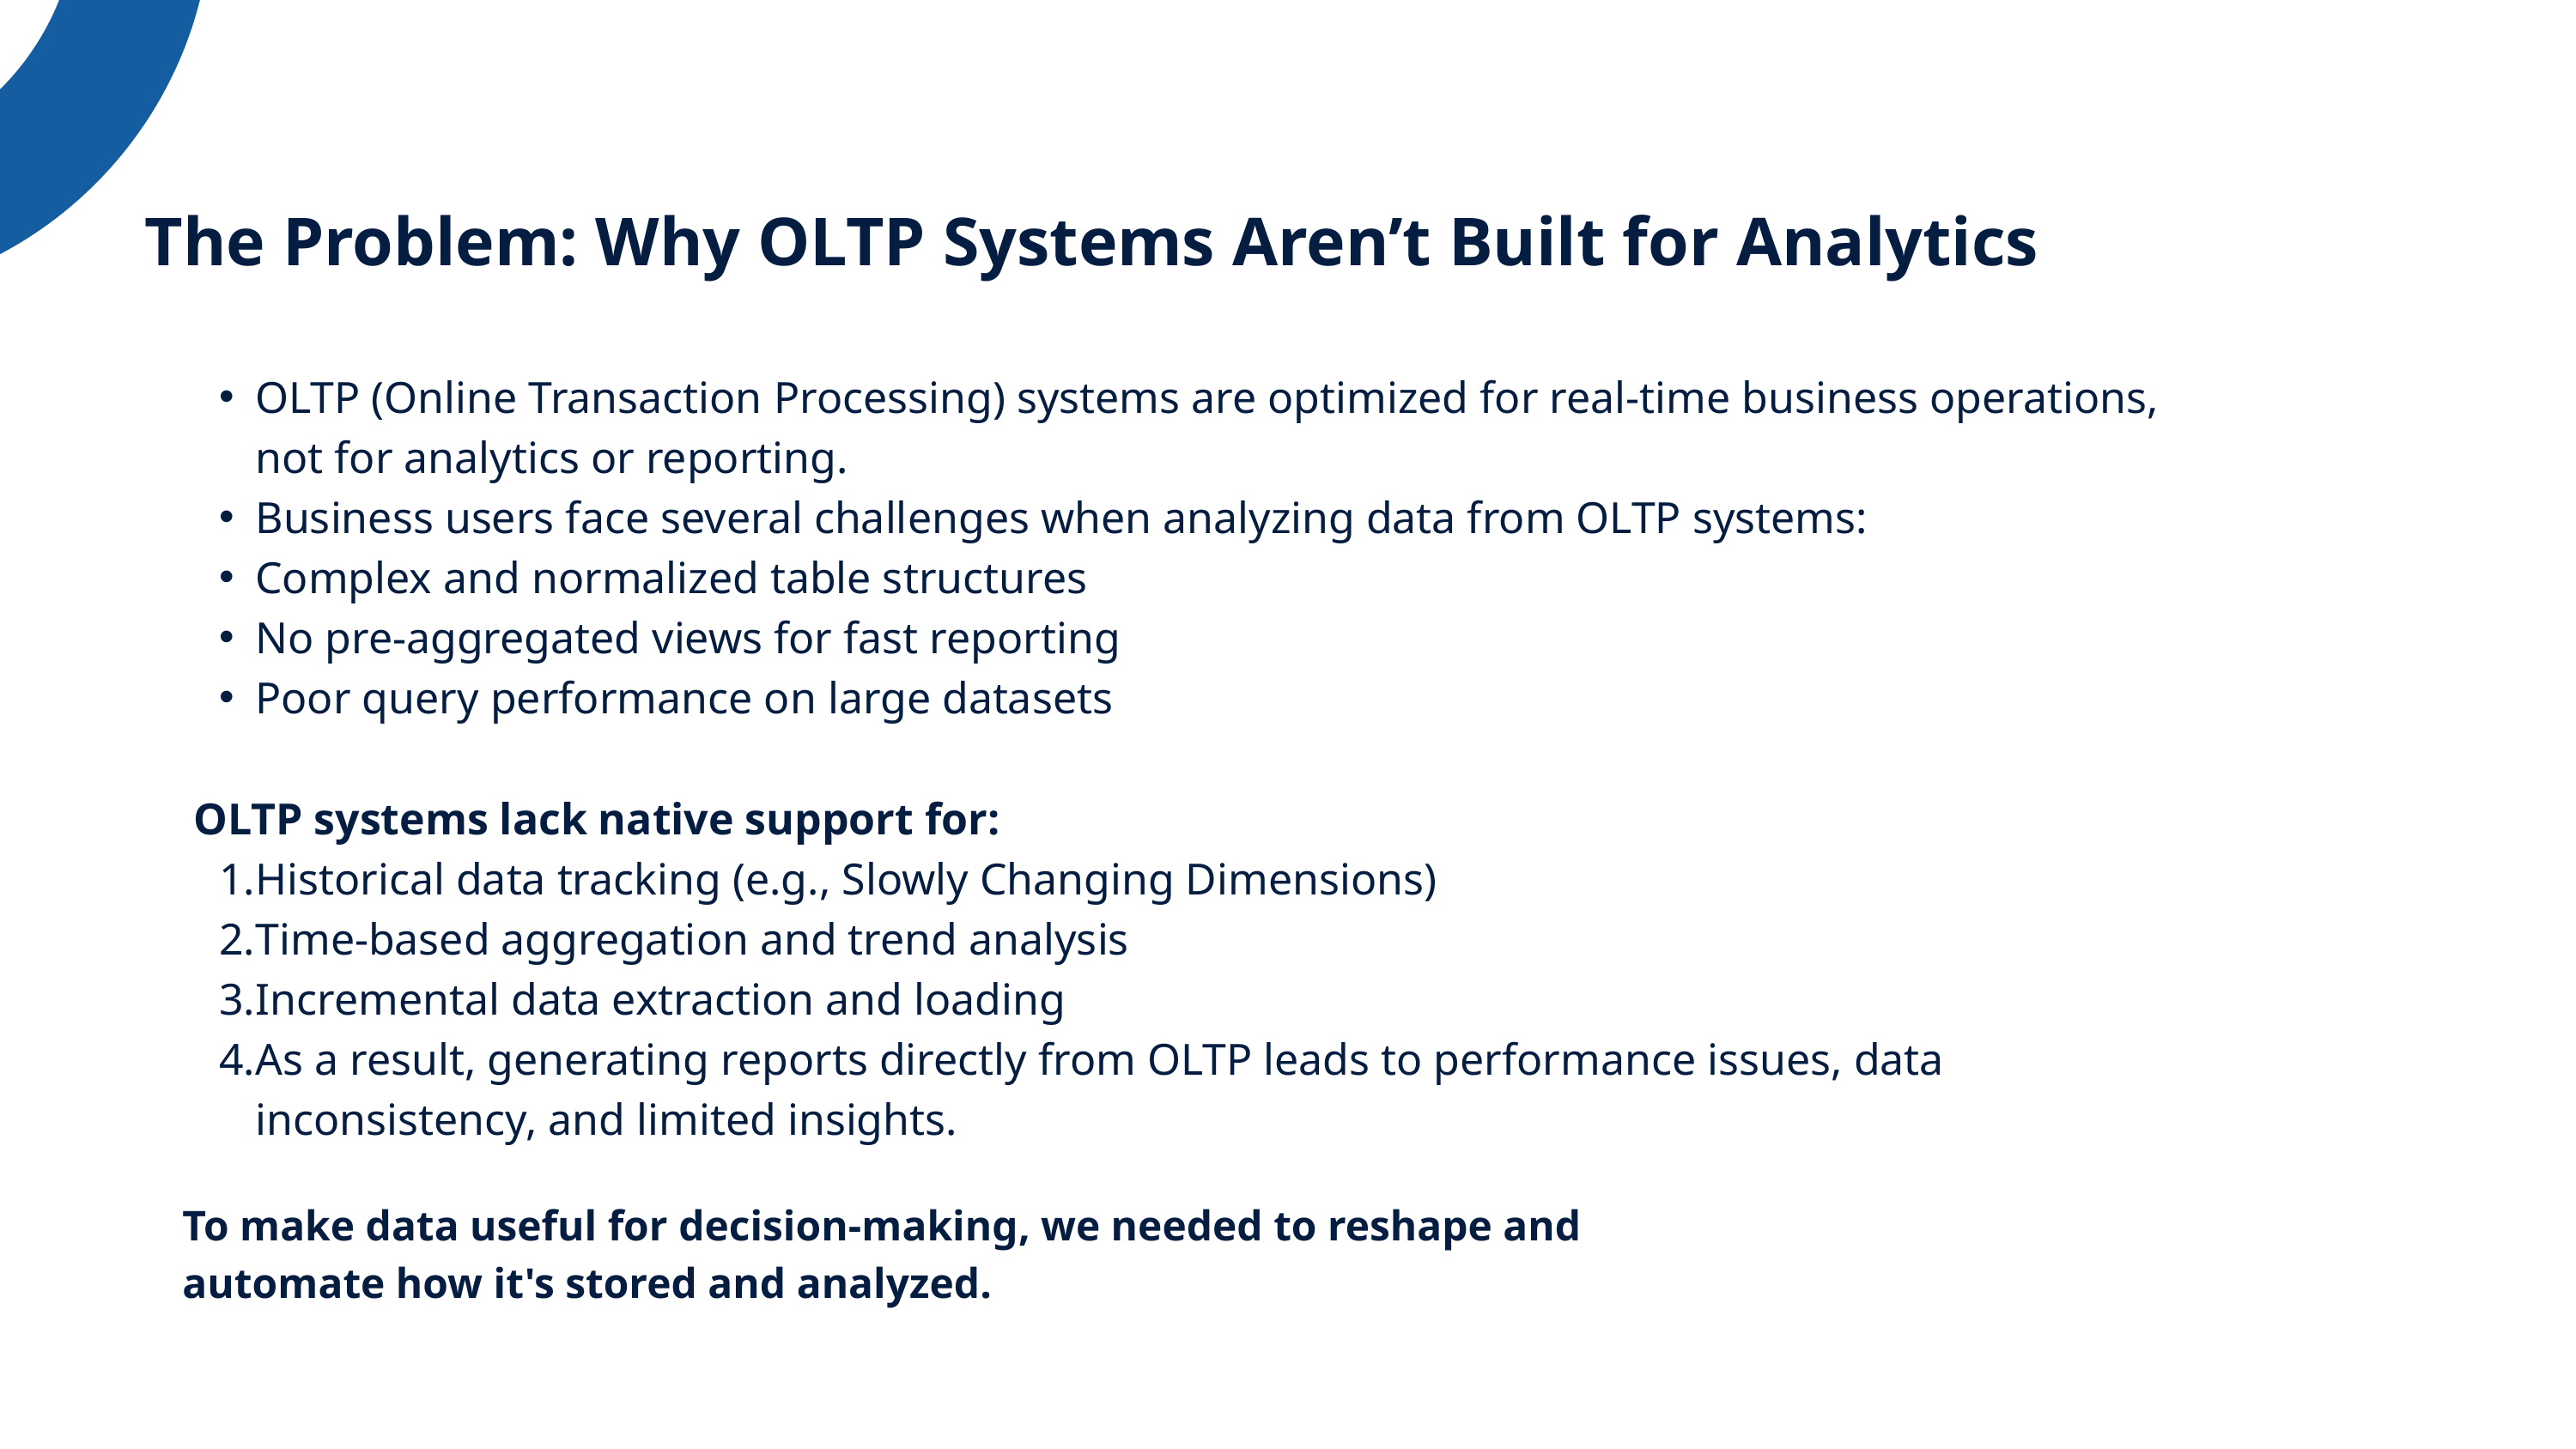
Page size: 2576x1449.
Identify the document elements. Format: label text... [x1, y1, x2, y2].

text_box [0, 0, 145, 233]
text_box The Problem: Why OLTP Systems Aren’t Built for Analytics [144, 185, 2467, 279]
text_box OLTP (Online Transaction Processing) systems are optimized for real-time business operations, not for analytics or reporting. Business users face several challenges when analyzing data from OLTP systems: Complex and normalized table structures No pre-aggregated views for fast reporting Poor query performance on large datasets OLTP systems lack native support for: Historical data tracking (e.g., Slowly Changing Dimensions) Time-based aggregation and trend analysis Incremental data extraction and loading As a result, generating reports directly from OLTP leads to performance issues, data inconsistency, and limited insights. [182, 361, 2190, 1144]
text_box To make data useful for decision-making, we needed to reshape and automate how it's stored and analyzed. [182, 1191, 1789, 1307]
